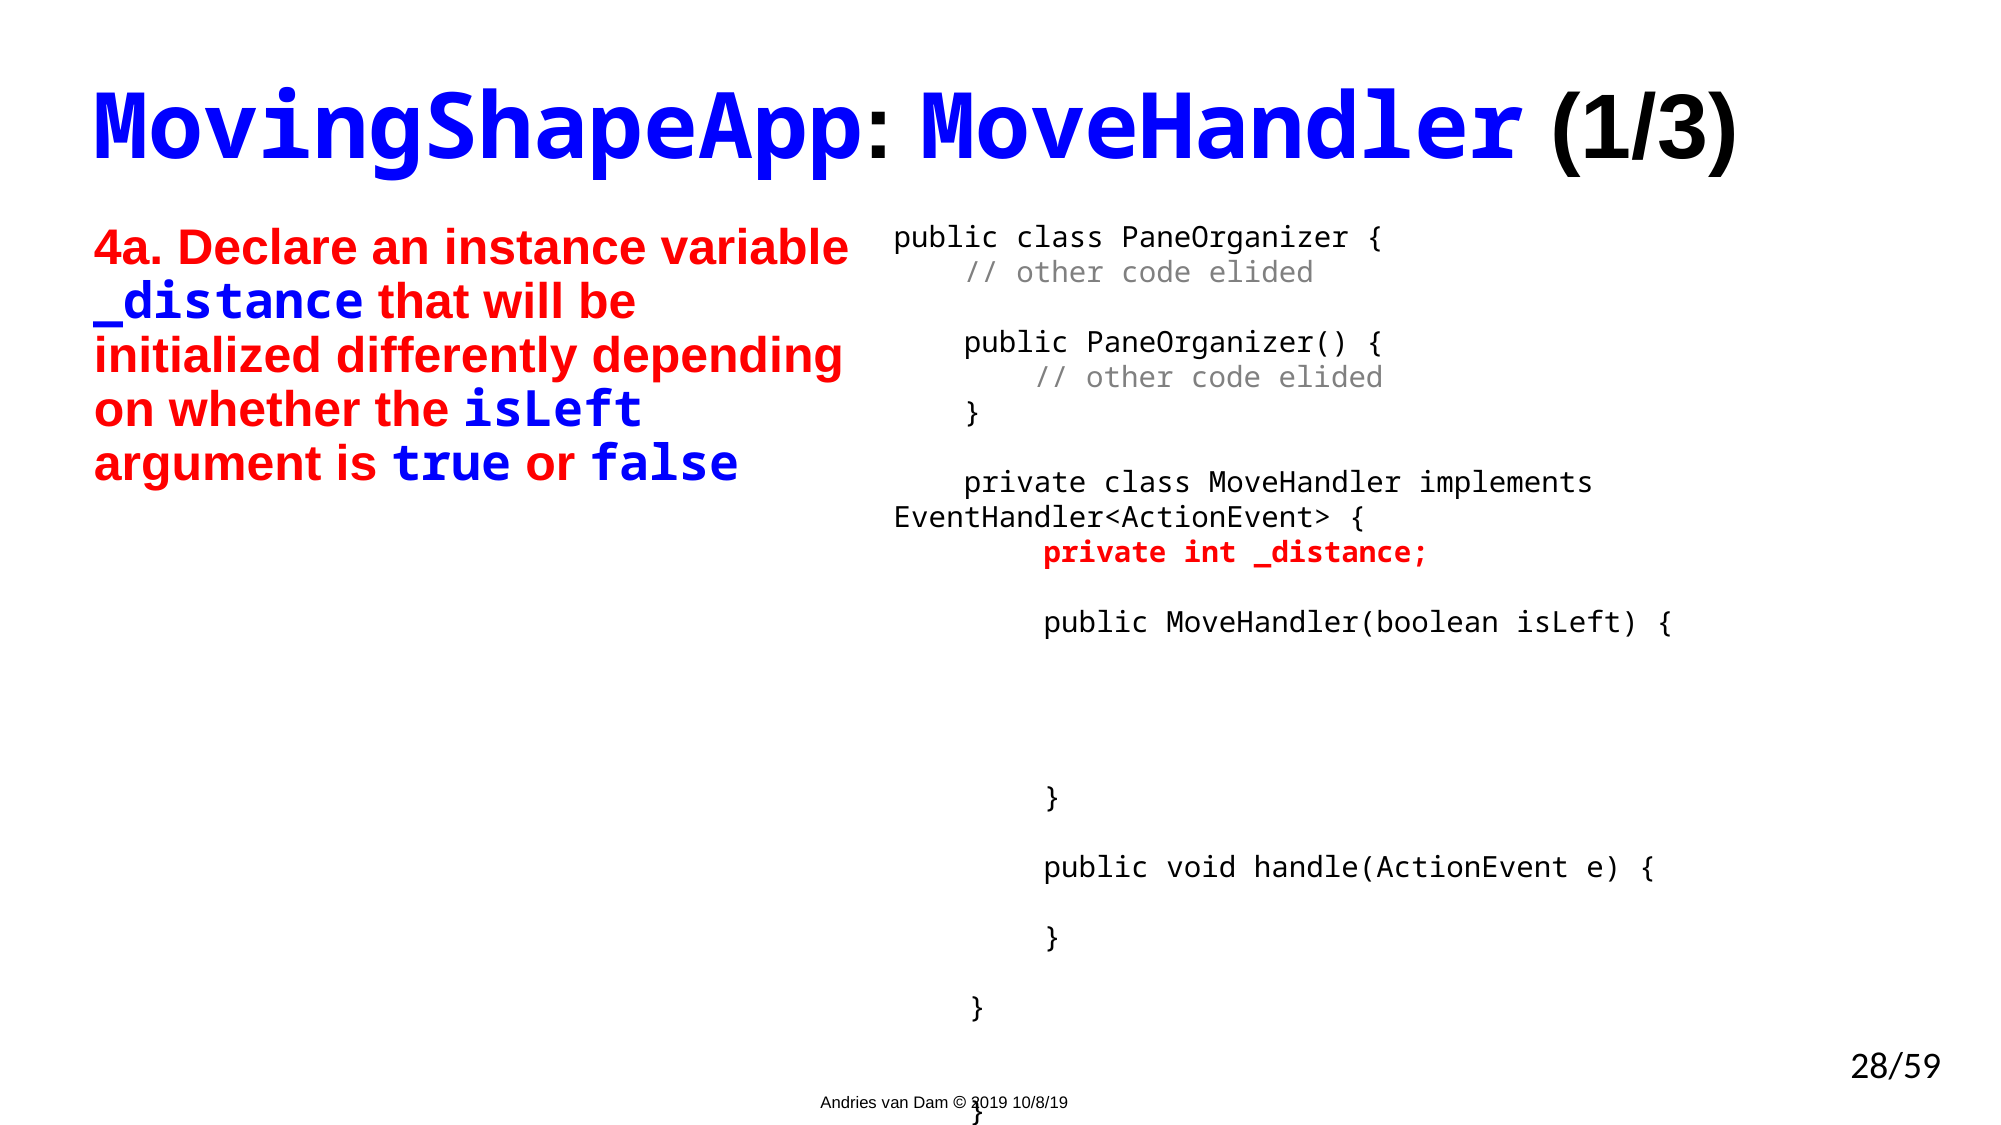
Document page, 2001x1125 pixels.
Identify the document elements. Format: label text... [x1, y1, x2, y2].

text_box public class PaneOrganizer { // other code elided public PaneOrganizer() { // other code elided } private class MoveHandler implements EventHandler<ActionEvent> { private int _distance; public MoveHandler(boolean isLeft) { } public void handle(ActionEvent e) { } } } [878, 211, 2000, 1125]
list 4a. Declare an instance variable _distance that will be initialized differently depending on whether the isLeft argument is true or false [78, 213, 878, 1125]
title MovingShapeApp: MoveHandler (1/3) [78, 20, 1913, 213]
